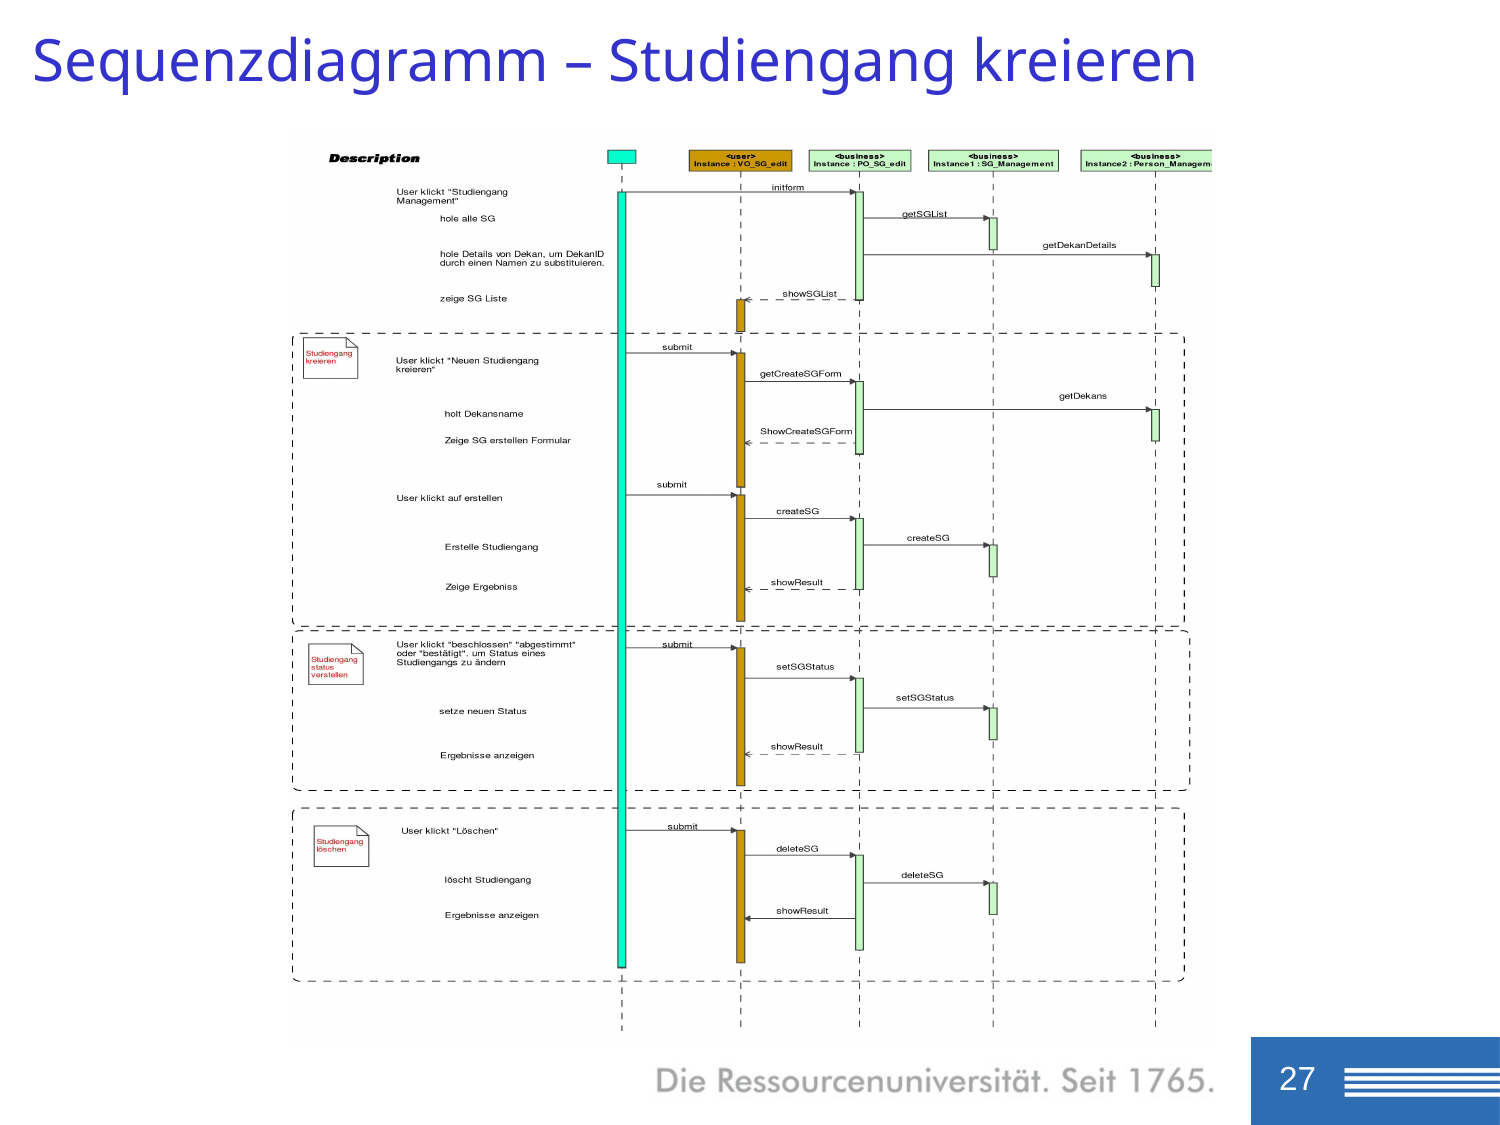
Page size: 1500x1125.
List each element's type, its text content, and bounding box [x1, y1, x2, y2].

footer 27 [856, 1050, 1332, 1125]
picture [288, 128, 1212, 1048]
picture [1251, 1037, 1500, 1125]
picture [643, 1054, 856, 1106]
text_box Sequenzdiagramm – Studiengang kreieren [17, 16, 1377, 101]
